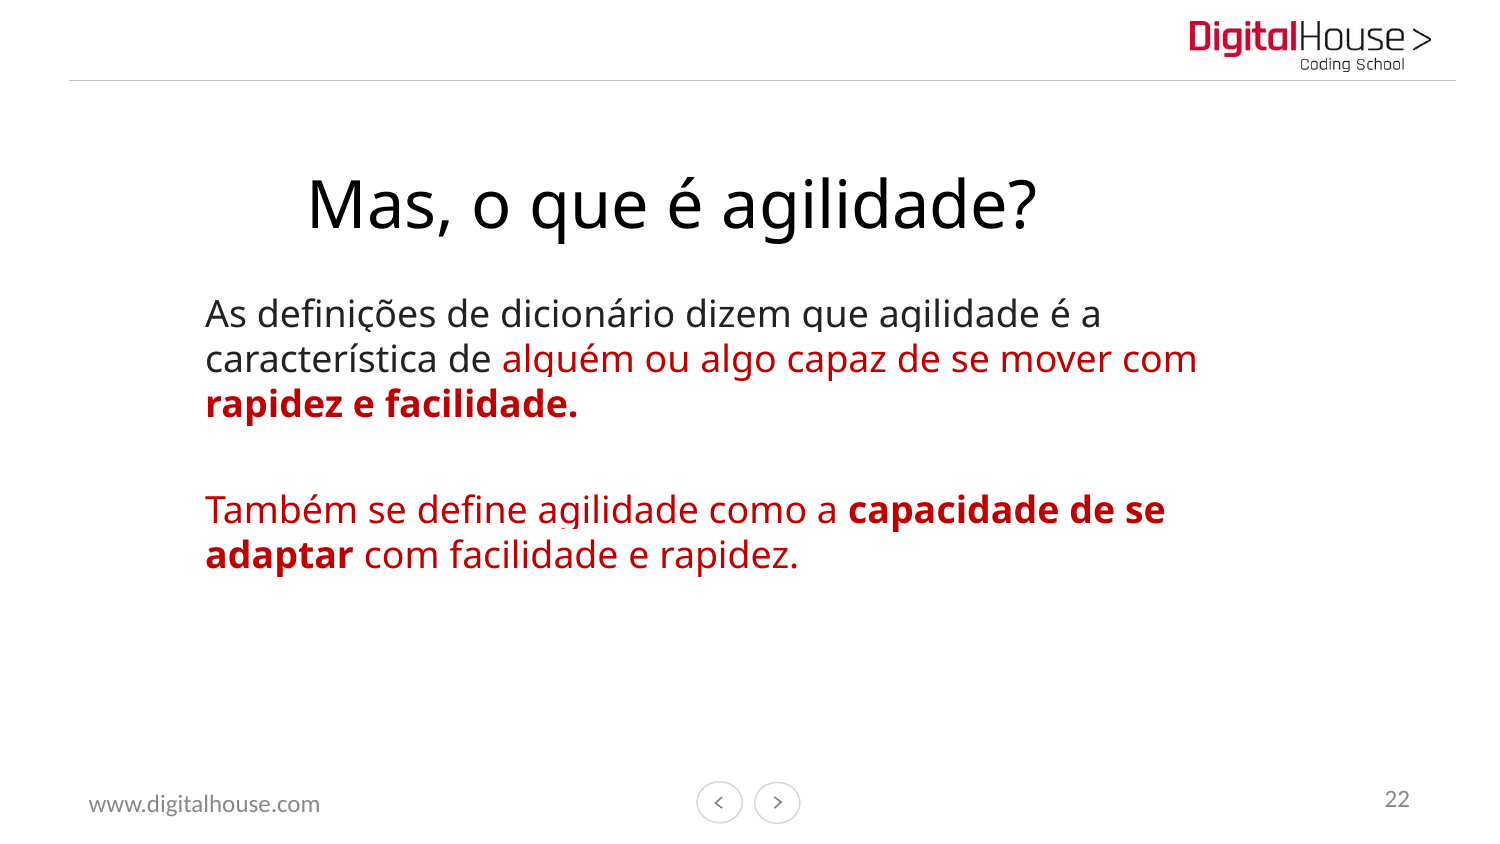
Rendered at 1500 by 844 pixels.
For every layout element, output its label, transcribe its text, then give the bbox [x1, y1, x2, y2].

text_box As definições de dicionário dizem que agilidade é a característica de alguém ou algo capaz de se mover com rapidez e facilidade. Também se define agilidade como a capacidade de se adaptar com facilidade e rapidez. [190, 247, 1339, 618]
title Mas, o que é agilidade? [306, 167, 1122, 247]
picture [1190, 21, 1431, 72]
slide_number 22 [1074, 774, 1425, 820]
